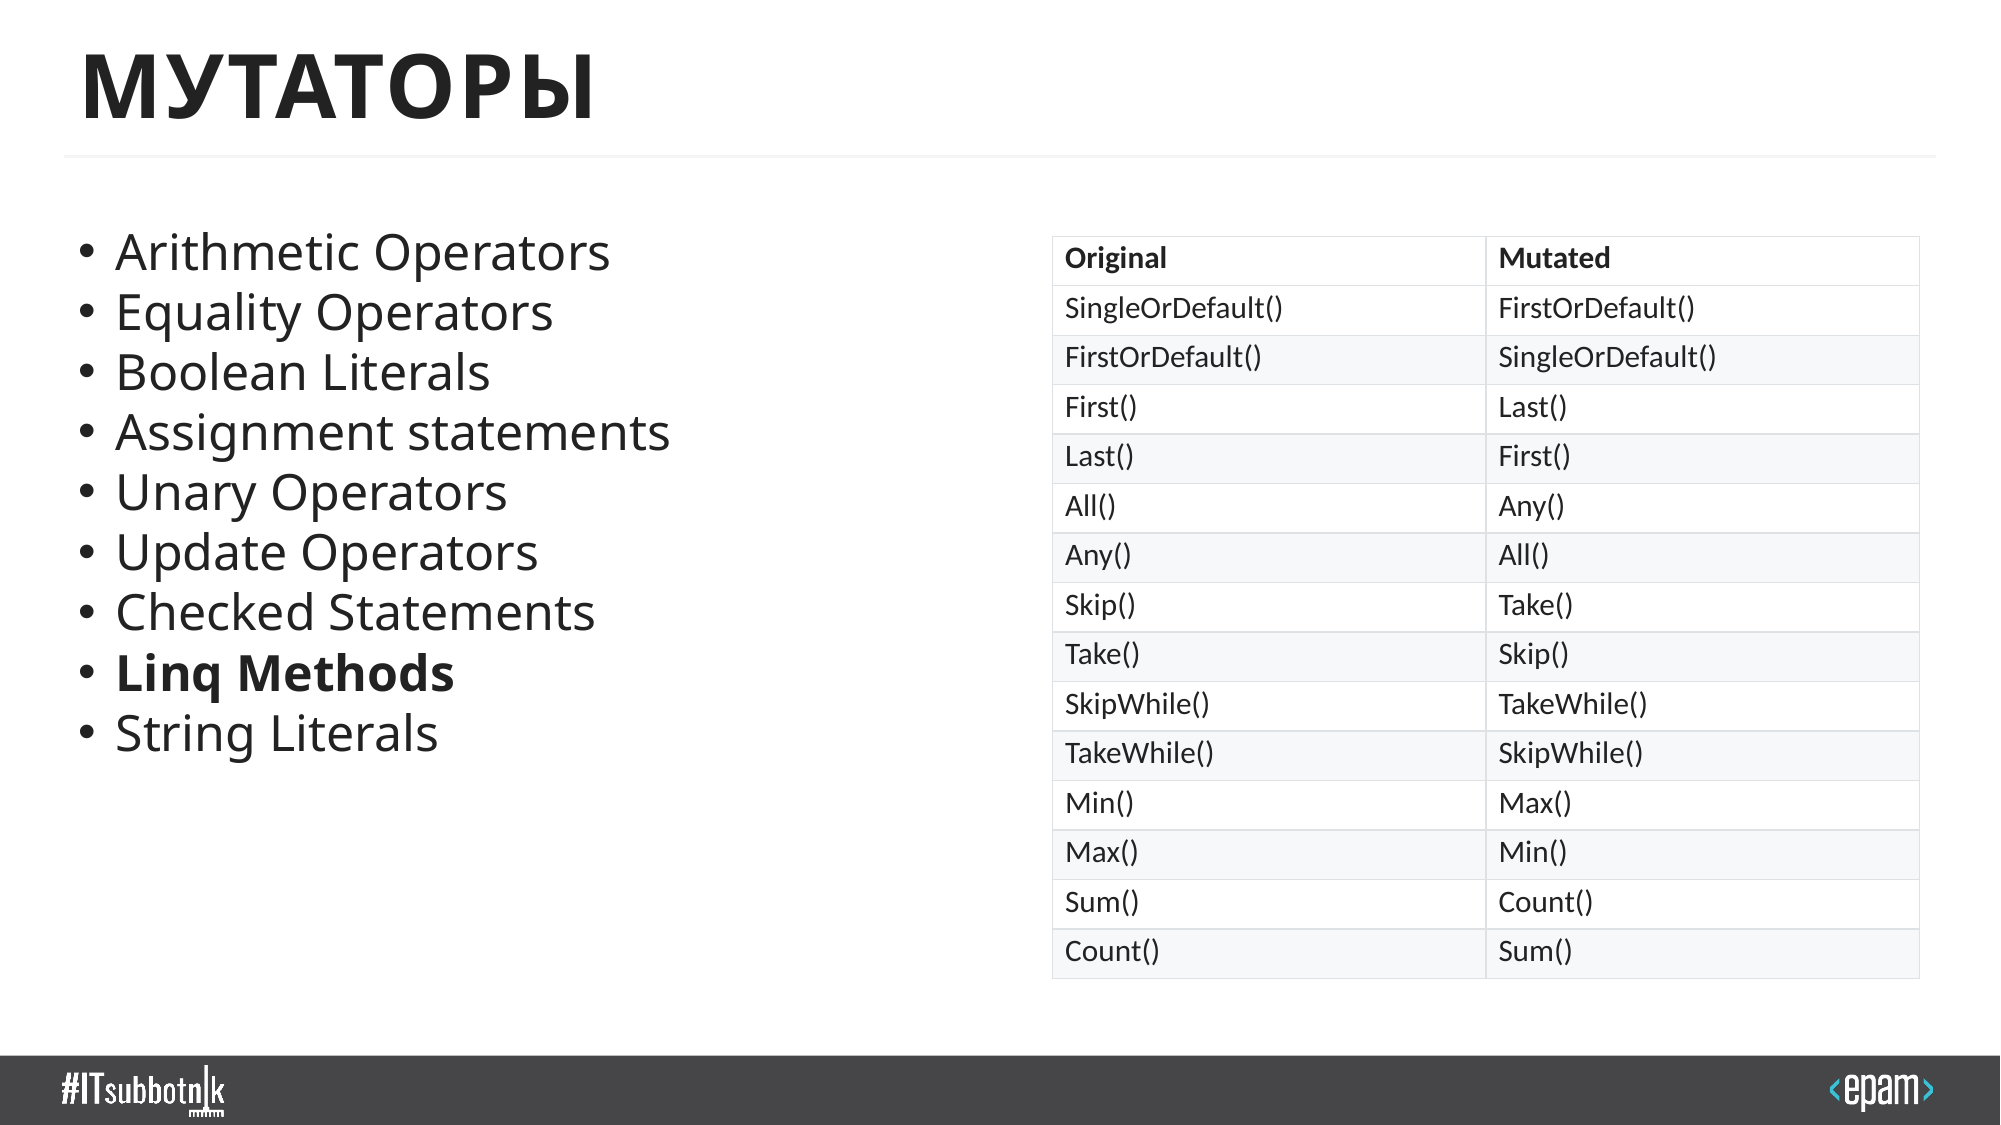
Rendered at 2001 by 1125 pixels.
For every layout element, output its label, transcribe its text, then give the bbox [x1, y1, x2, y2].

table_cell Sum() [1053, 880, 1485, 928]
title Мутаторы [78, 50, 1922, 116]
table_cell Any() [1487, 484, 1919, 532]
table_cell SkipWhile() [1487, 732, 1919, 780]
table_cell Min() [1053, 781, 1485, 829]
table_cell Count() [1053, 930, 1485, 978]
table_header Mutated [1487, 237, 1919, 285]
table_cell Any() [1053, 534, 1485, 582]
table_cell SkipWhile() [1053, 682, 1485, 730]
table_cell Max() [1053, 831, 1485, 879]
table_cell FirstOrDefault() [1053, 336, 1485, 384]
table_cell First() [1487, 435, 1919, 483]
table_cell Skip() [1053, 583, 1485, 631]
table_cell SingleOrDefault() [1487, 336, 1919, 384]
list Arithmetic Operators Equality Operators Boolean Literals Assignment statements Unary Operators Update Operators Checked Statements Linq Methods String Literals [78, 236, 950, 980]
table_cell First() [1053, 385, 1485, 433]
picture [51, 1025, 235, 1125]
table_cell TakeWhile() [1053, 732, 1485, 780]
table_cell Min() [1487, 831, 1919, 879]
table_cell Count() [1487, 880, 1919, 928]
table_cell TakeWhile() [1487, 682, 1919, 730]
table_header Original [1053, 237, 1485, 285]
table_cell Sum() [1487, 930, 1919, 978]
table_cell Max() [1487, 781, 1919, 829]
table_cell SingleOrDefault() [1053, 286, 1485, 335]
table_cell Skip() [1487, 633, 1919, 681]
table_cell Take() [1053, 633, 1485, 681]
table_cell FirstOrDefault() [1487, 286, 1919, 335]
table_cell Take() [1487, 583, 1919, 631]
table_cell Last() [1487, 385, 1919, 433]
table_cell All() [1487, 534, 1919, 582]
table_cell Last() [1053, 435, 1485, 483]
table_cell All() [1053, 484, 1485, 532]
